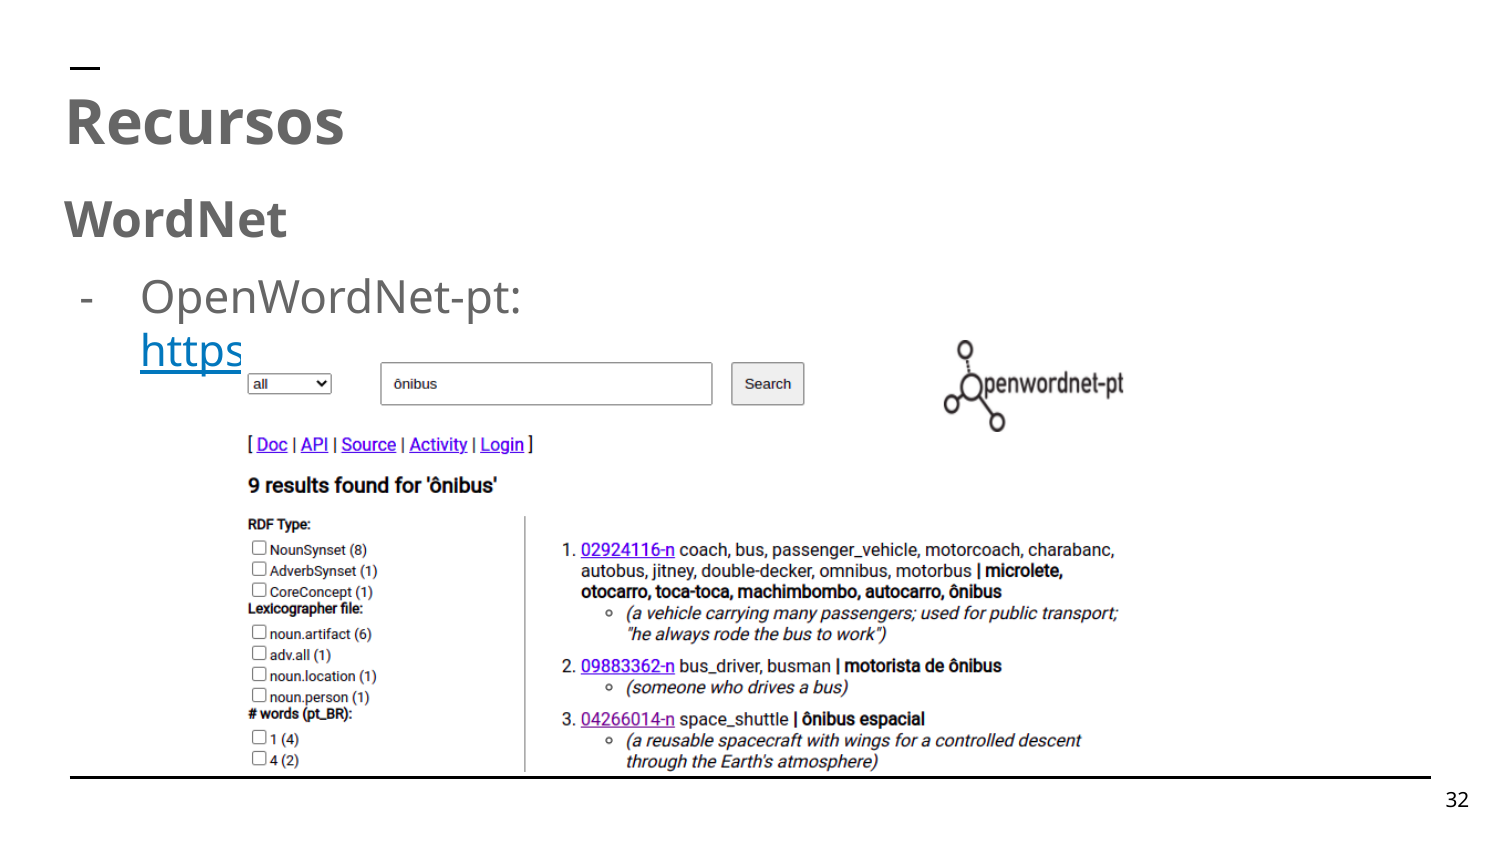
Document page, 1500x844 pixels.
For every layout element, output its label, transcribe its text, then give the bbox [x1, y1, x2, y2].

slide_number ‹#› [1394, 769, 1484, 834]
picture [241, 329, 1131, 773]
title Recursos [49, 67, 1448, 173]
list WordNet OpenWordNet-pt: https://github.com/own-pt/openWordnet-PT [49, 173, 1432, 770]
